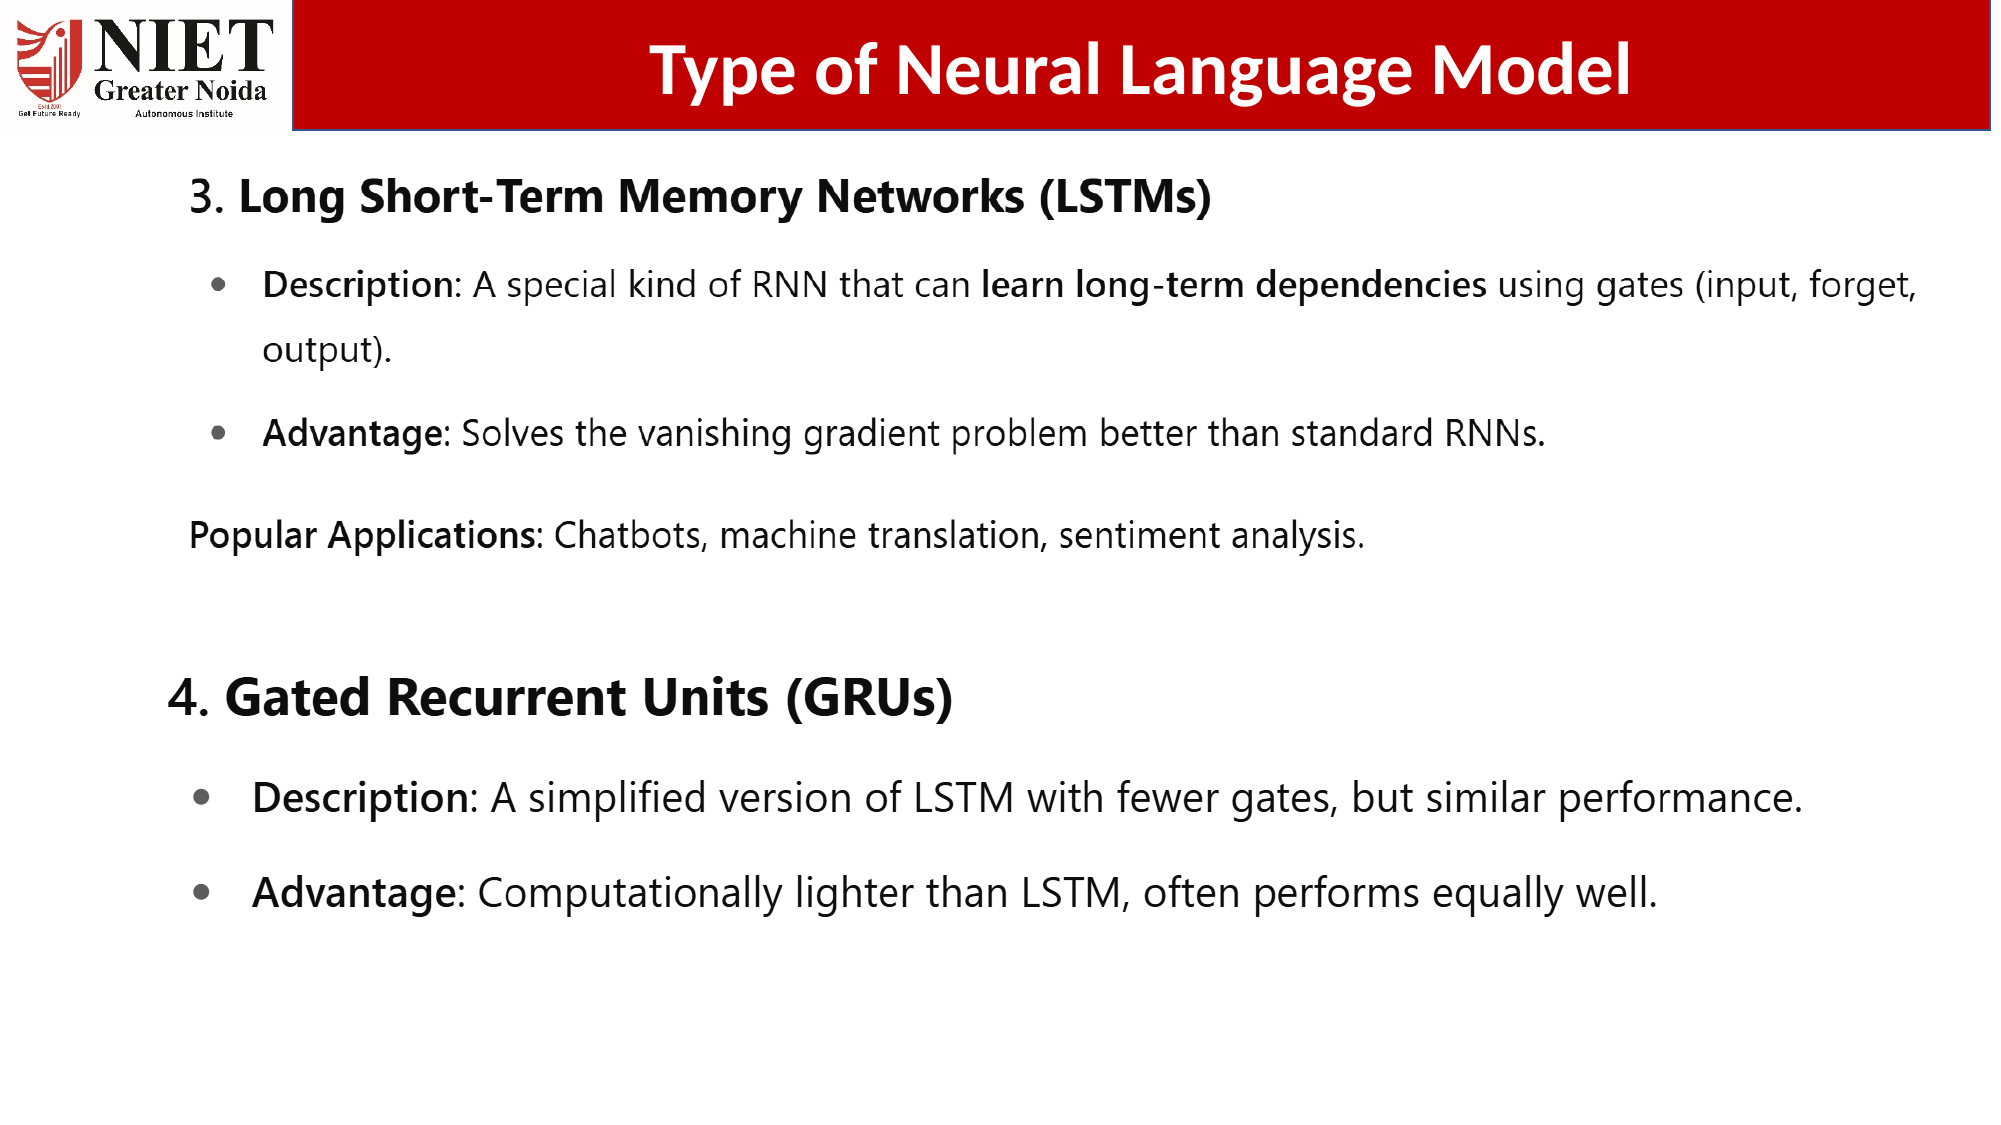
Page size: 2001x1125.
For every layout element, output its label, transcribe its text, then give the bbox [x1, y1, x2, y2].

picture [0, 6, 290, 131]
picture [122, 641, 1855, 969]
text_box Type of Neural Language Model [292, 0, 1991, 131]
picture [171, 157, 1952, 570]
